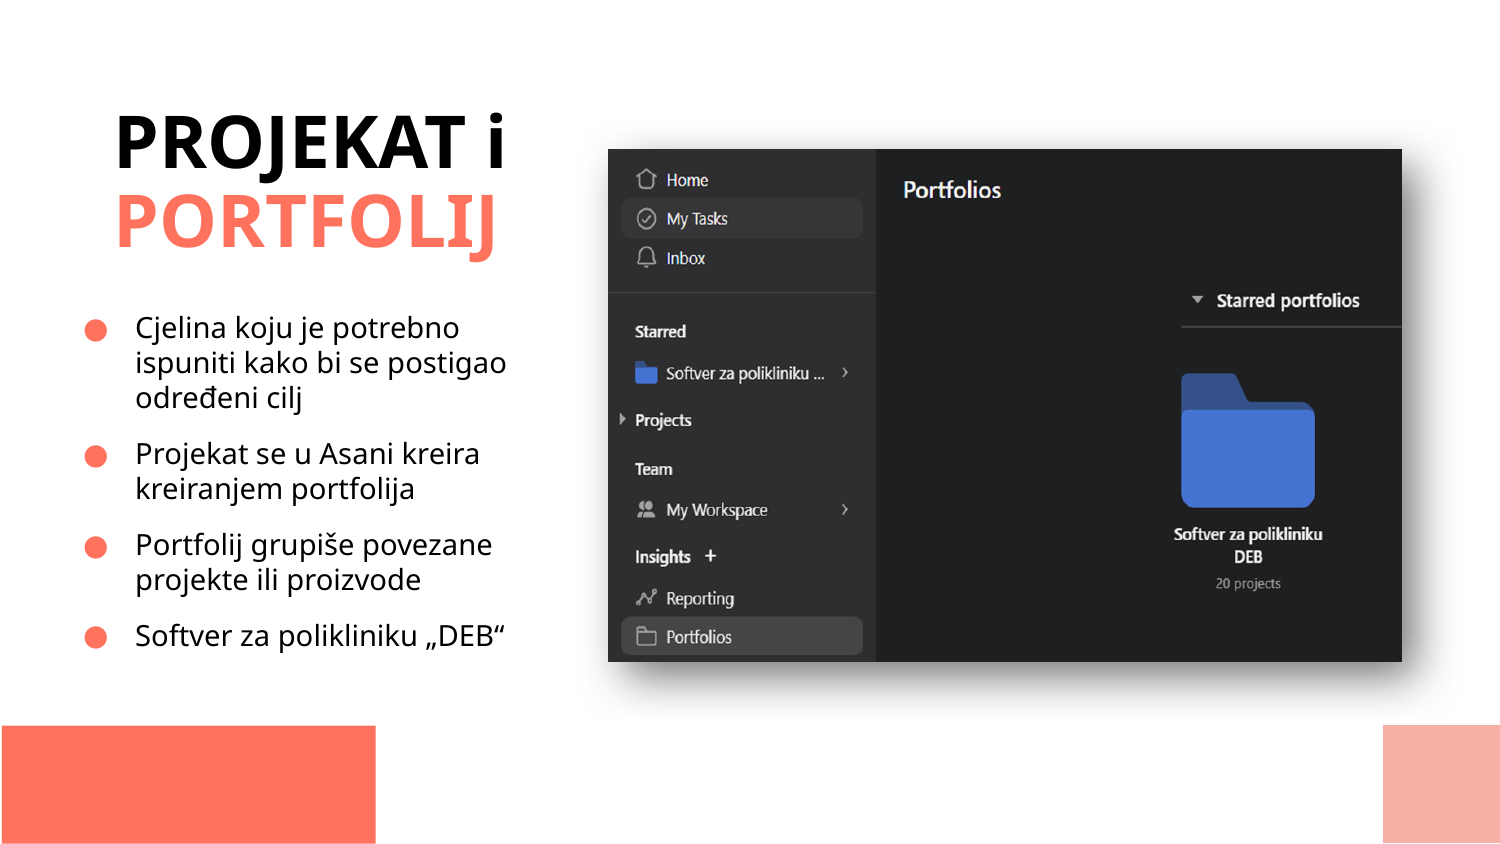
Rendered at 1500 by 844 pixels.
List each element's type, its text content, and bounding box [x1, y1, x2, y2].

list Cjelina koju je potrebno ispuniti kako bi se postigao određeni cilj Projekat se u Asani kreira kreiranjem portfolija Portfolij grupiše povezane projekte ili proizvode Softver za polikliniku „DEB“ [45, 294, 566, 662]
title PROJEKAT i PORTFOLIJ [98, 90, 547, 276]
picture [608, 149, 1402, 662]
